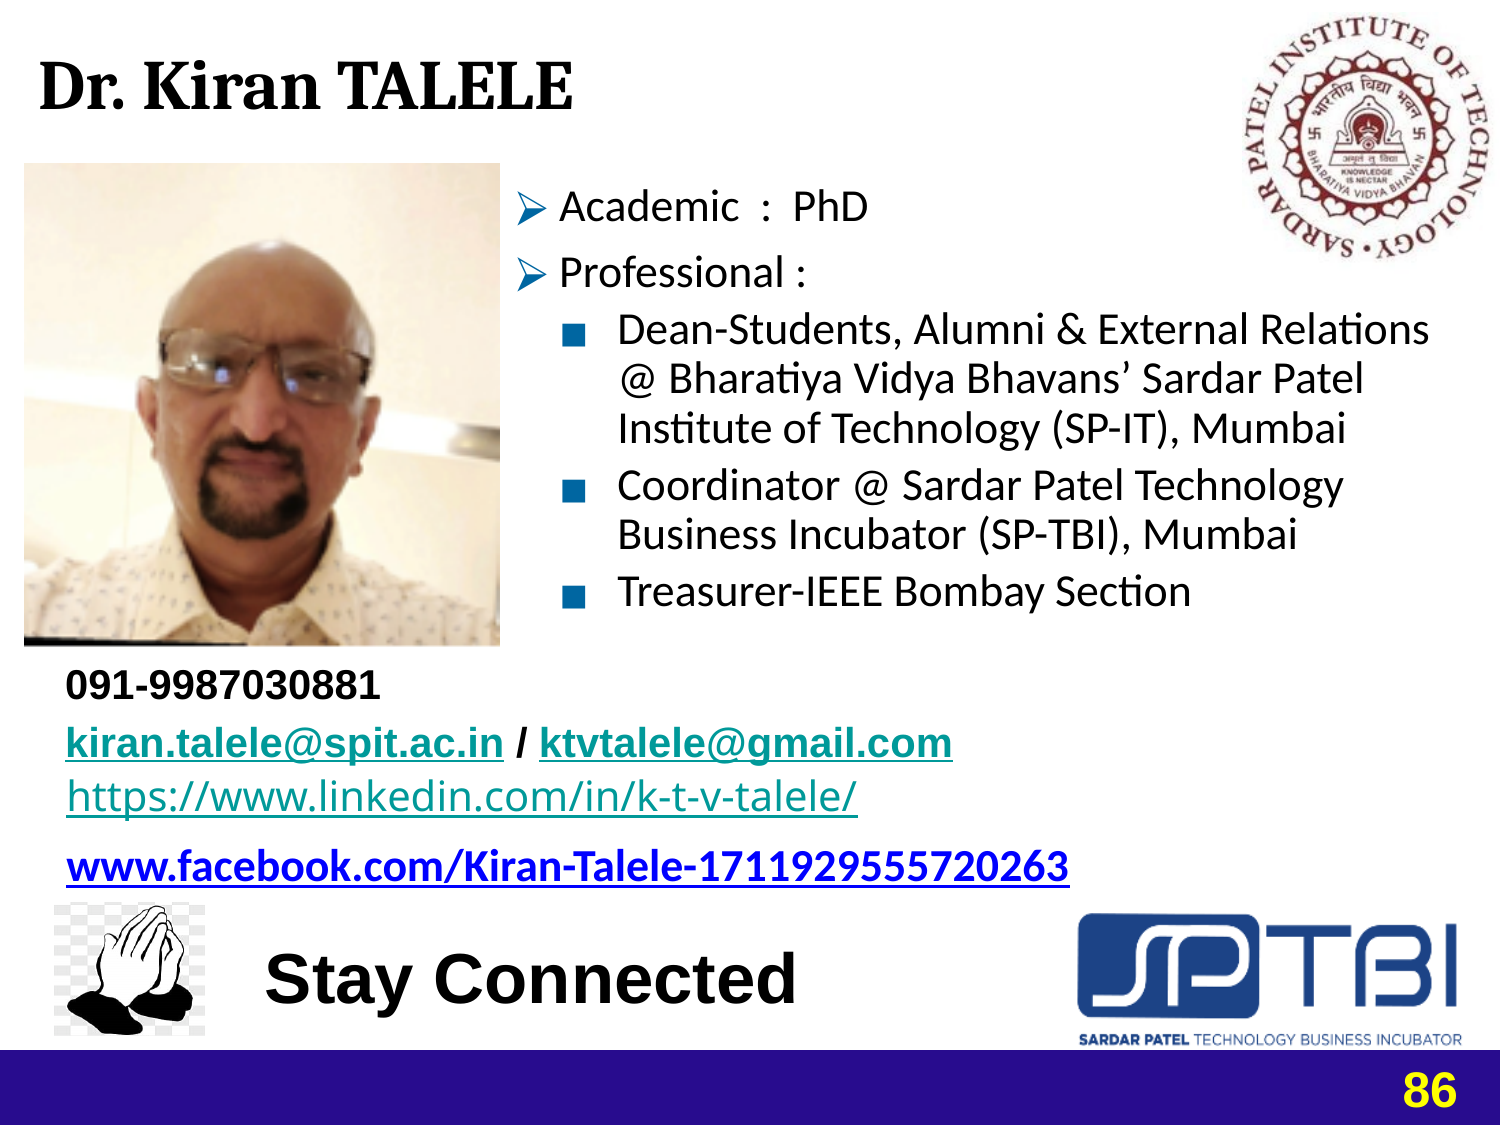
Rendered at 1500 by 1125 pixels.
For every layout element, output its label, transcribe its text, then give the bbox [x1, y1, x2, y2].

picture [1074, 912, 1466, 1051]
picture [24, 163, 501, 651]
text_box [0, 1049, 1500, 1125]
text_box https://www.linkedin.com/in/k-t-v-talele/ www.facebook.com/Kiran-Talele-1711929555720263 [51, 762, 1375, 913]
picture [1242, 12, 1500, 276]
title Dr. Kiran TALELE [0, 37, 738, 125]
text_box Academic : PhD Professional : Dean-Students, Alumni & External Relations @ Bharatiya Vidya Bhavans’ Sardar Patel Institute of Technology (SP-IT), Mumbai Coordinator @ Sardar Patel Technology Business Incubator (SP-TBI), Mumbai Treasurer-IEEE Bombay Section [499, 174, 1475, 700]
picture [54, 901, 206, 1036]
list 091-9987030881 kiran.talele@spit.ac.in / ktvtalele@gmail.com [50, 650, 1500, 775]
text_box Stay Connected [249, 924, 1025, 1025]
